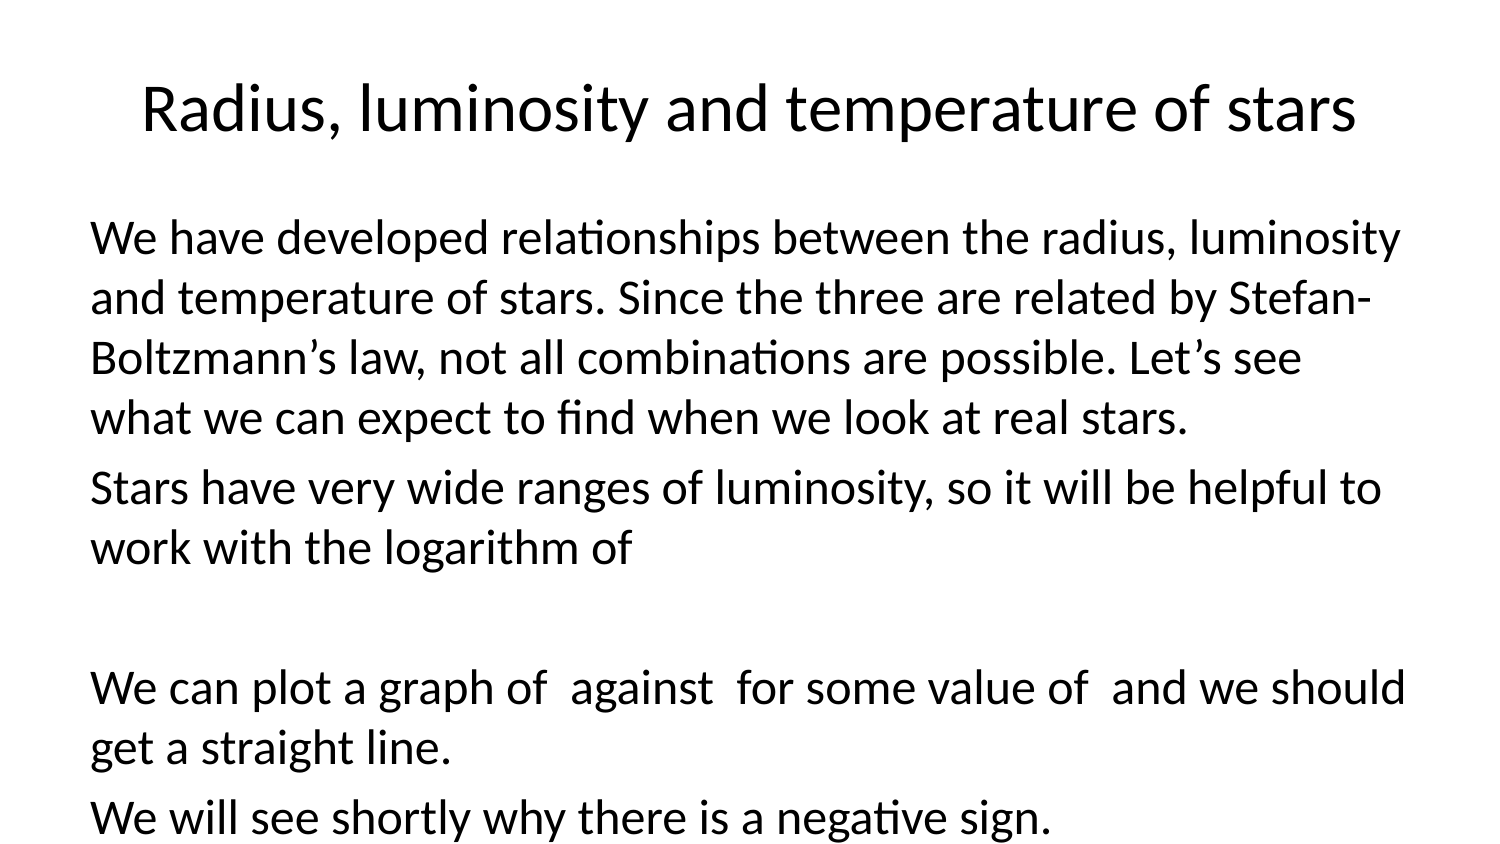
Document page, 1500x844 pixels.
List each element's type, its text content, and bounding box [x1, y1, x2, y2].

title Radius, luminosity and temperature of stars [75, 33, 1425, 175]
